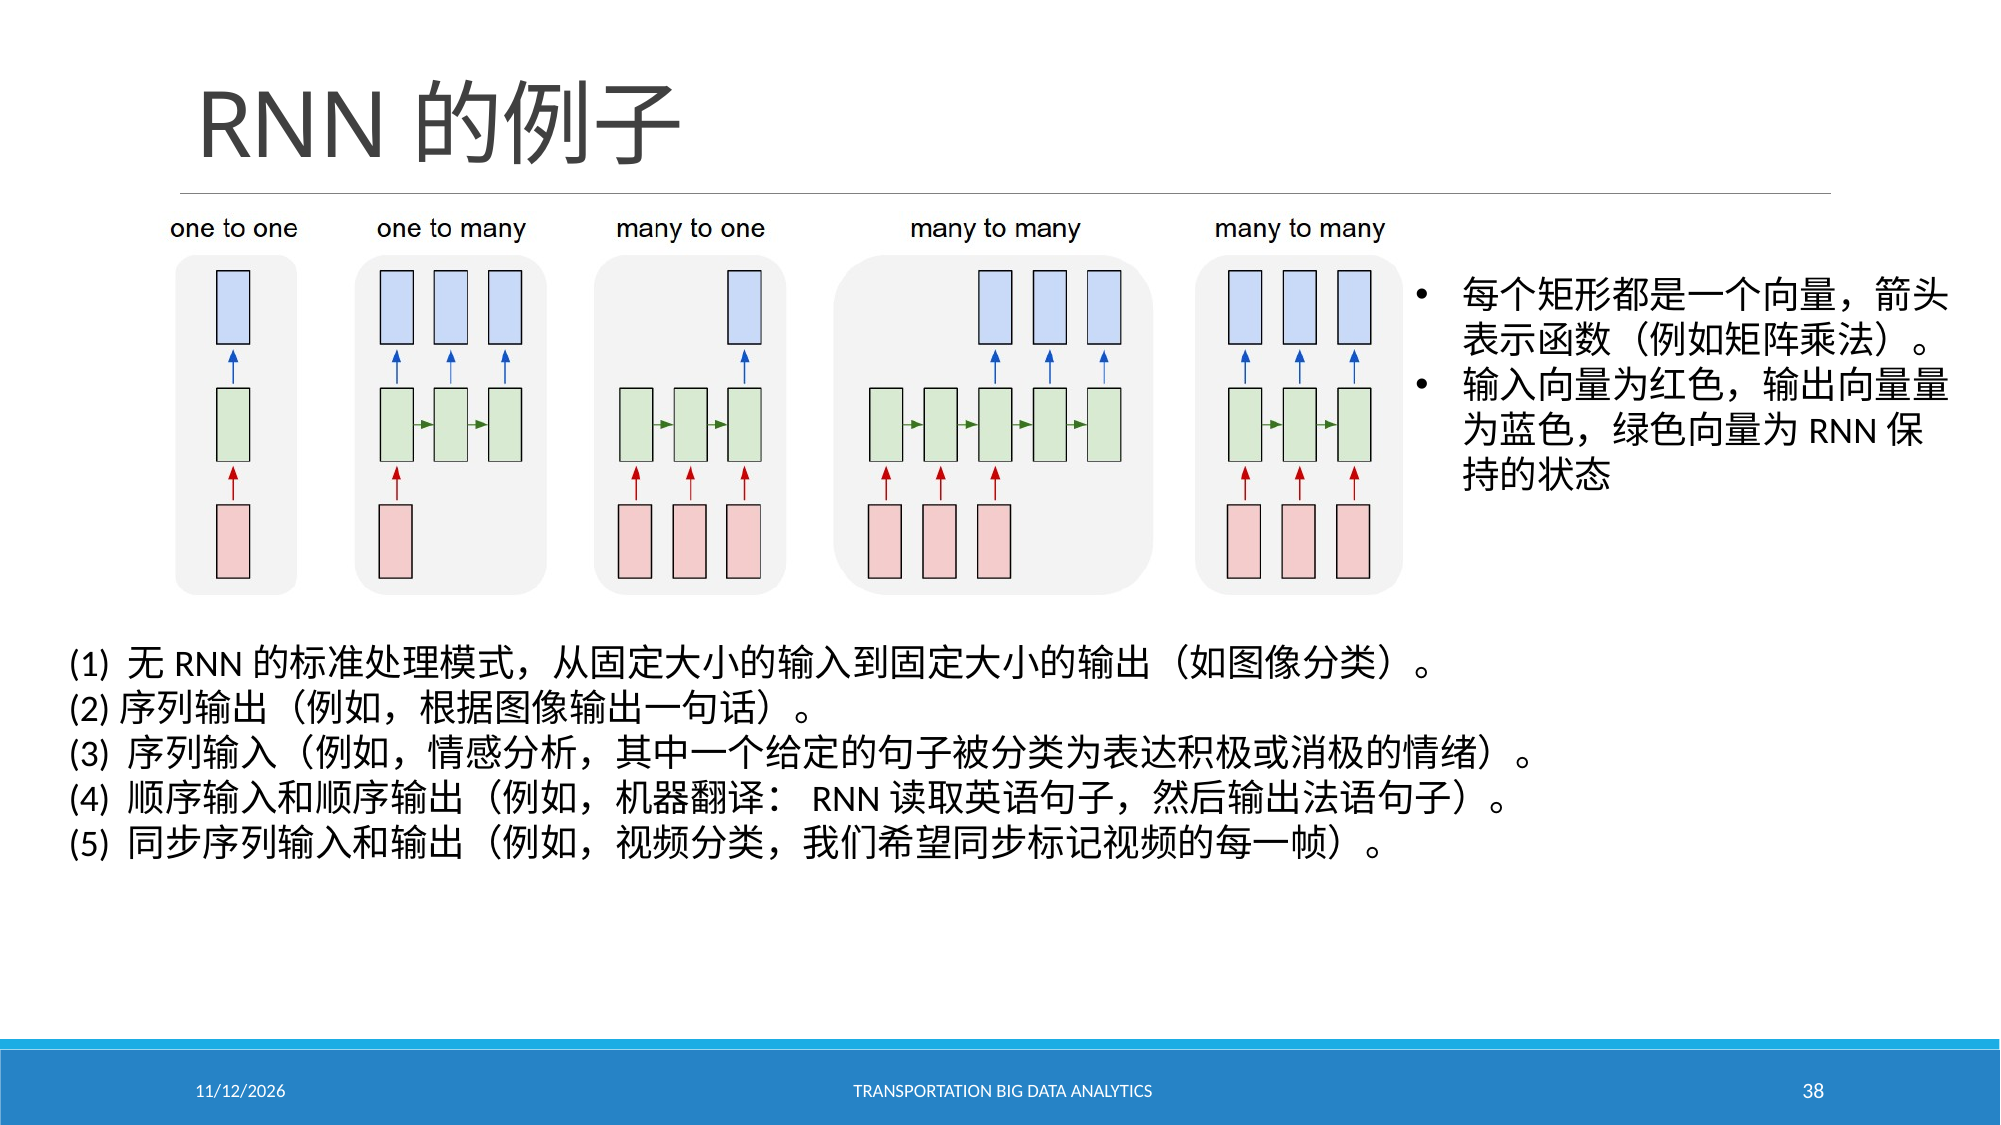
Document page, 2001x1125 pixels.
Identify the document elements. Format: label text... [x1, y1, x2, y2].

text_box (1) 无RNN的标准处理模式，从固定大小的输入到固定大小的输出（如图像分类）。 (2)序列输出（例如，根据图像输出一句话）。 (3) 序列输入（例如，情感分析，其中一个给定的句子被分类为表达积极或消极的情绪）。 (4) 顺序输入和顺序输出（例如，机器翻译：RNN读取英语句子，然后输出法语句子）。 (5) 同步序列输入和输出（例如，视频分类，我们希望同步标记视频的每一帧）。 [54, 631, 1956, 872]
text_box 每个矩形都是一个向量，箭头表示函数（例如矩阵乘法）。 输入向量为红色，输出向量量为蓝色，绿色向量为RNN保持的状态 [1422, 264, 1965, 504]
footer Transportation Big Data Analytics [609, 1059, 1401, 1120]
title RNN的例子 [180, 20, 1830, 185]
slide_number 38 [1624, 1059, 1840, 1120]
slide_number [180, 1059, 586, 1120]
picture [157, 210, 1414, 605]
